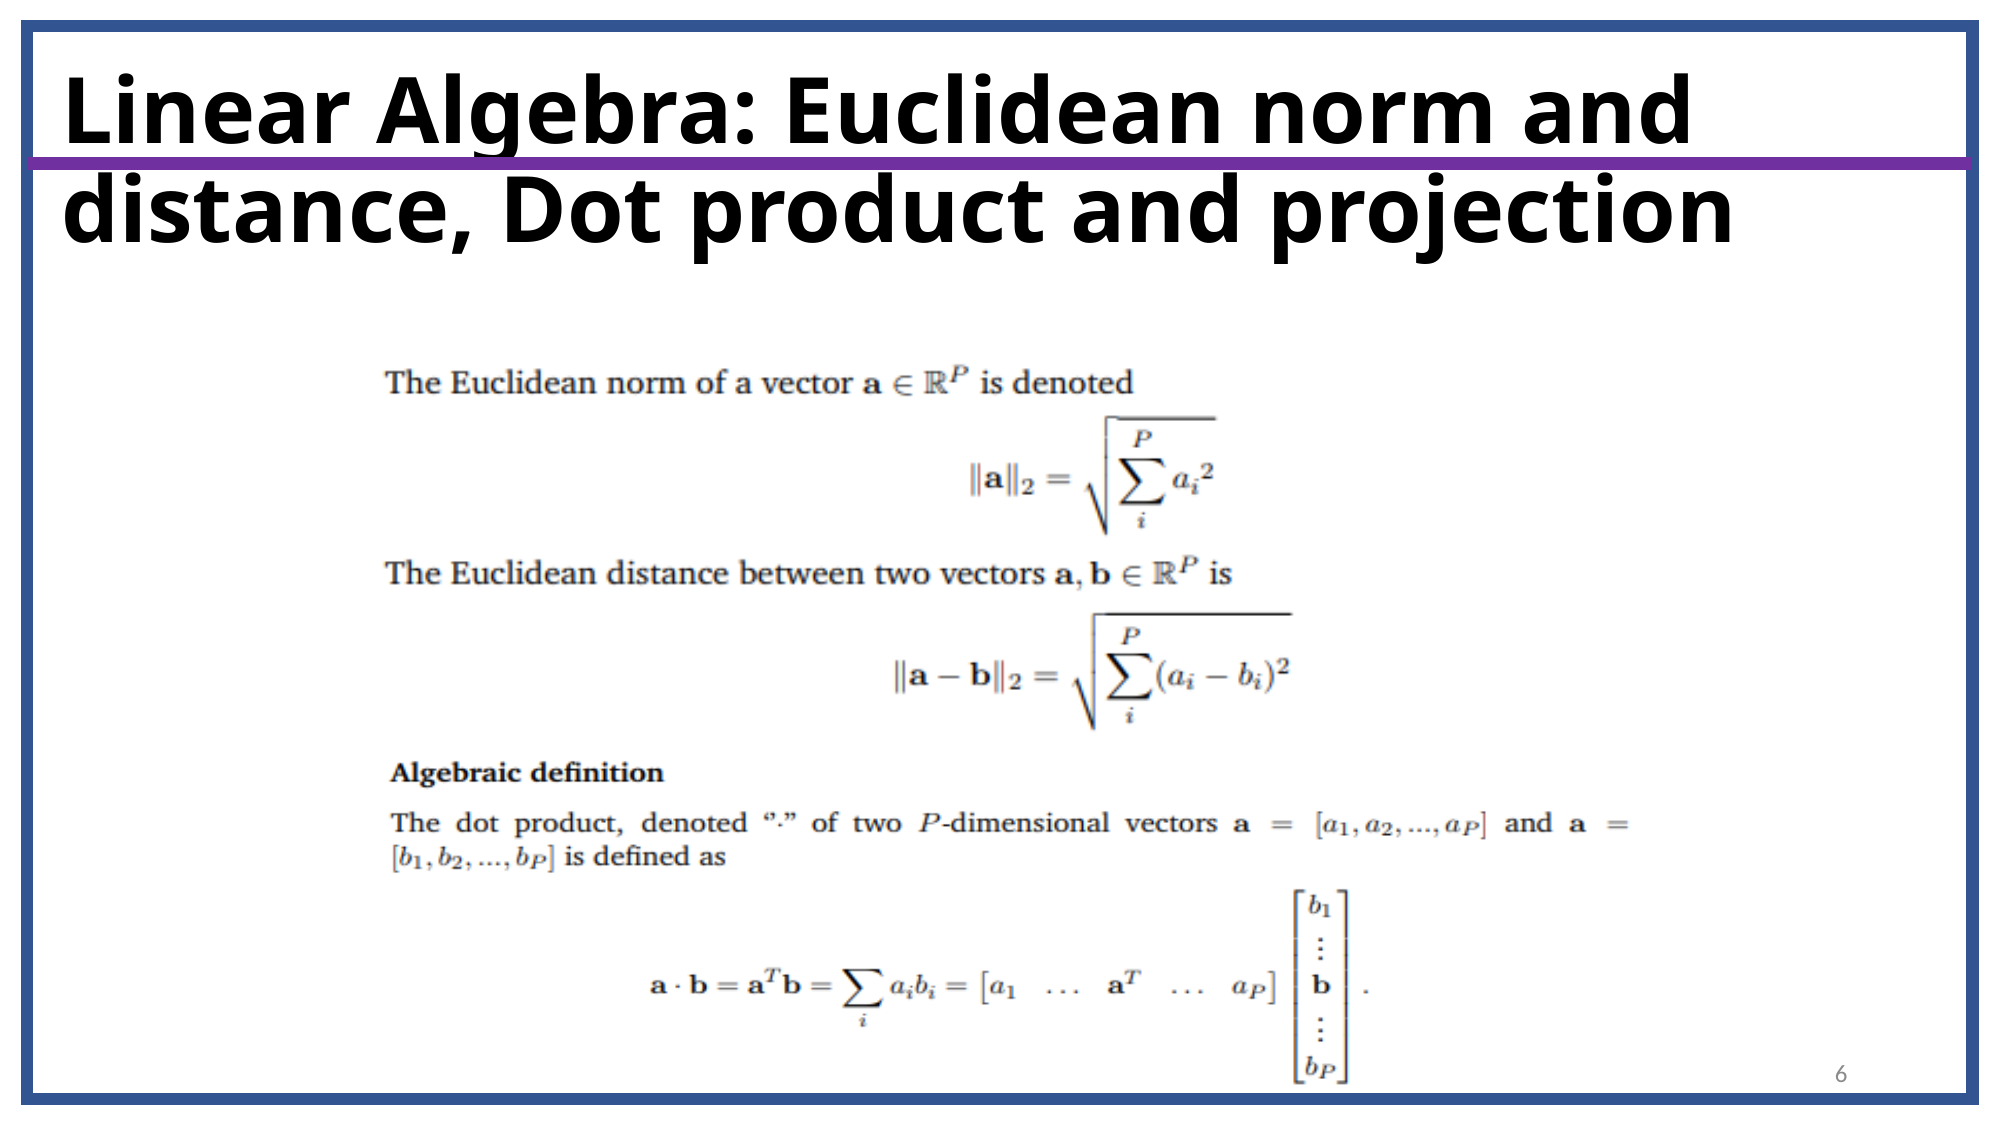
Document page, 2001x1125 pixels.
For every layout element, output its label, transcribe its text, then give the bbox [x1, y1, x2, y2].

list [365, 356, 1317, 745]
text_box [26, 25, 1974, 1100]
slide_number 6 [1412, 1042, 1863, 1103]
picture [365, 745, 1664, 1092]
